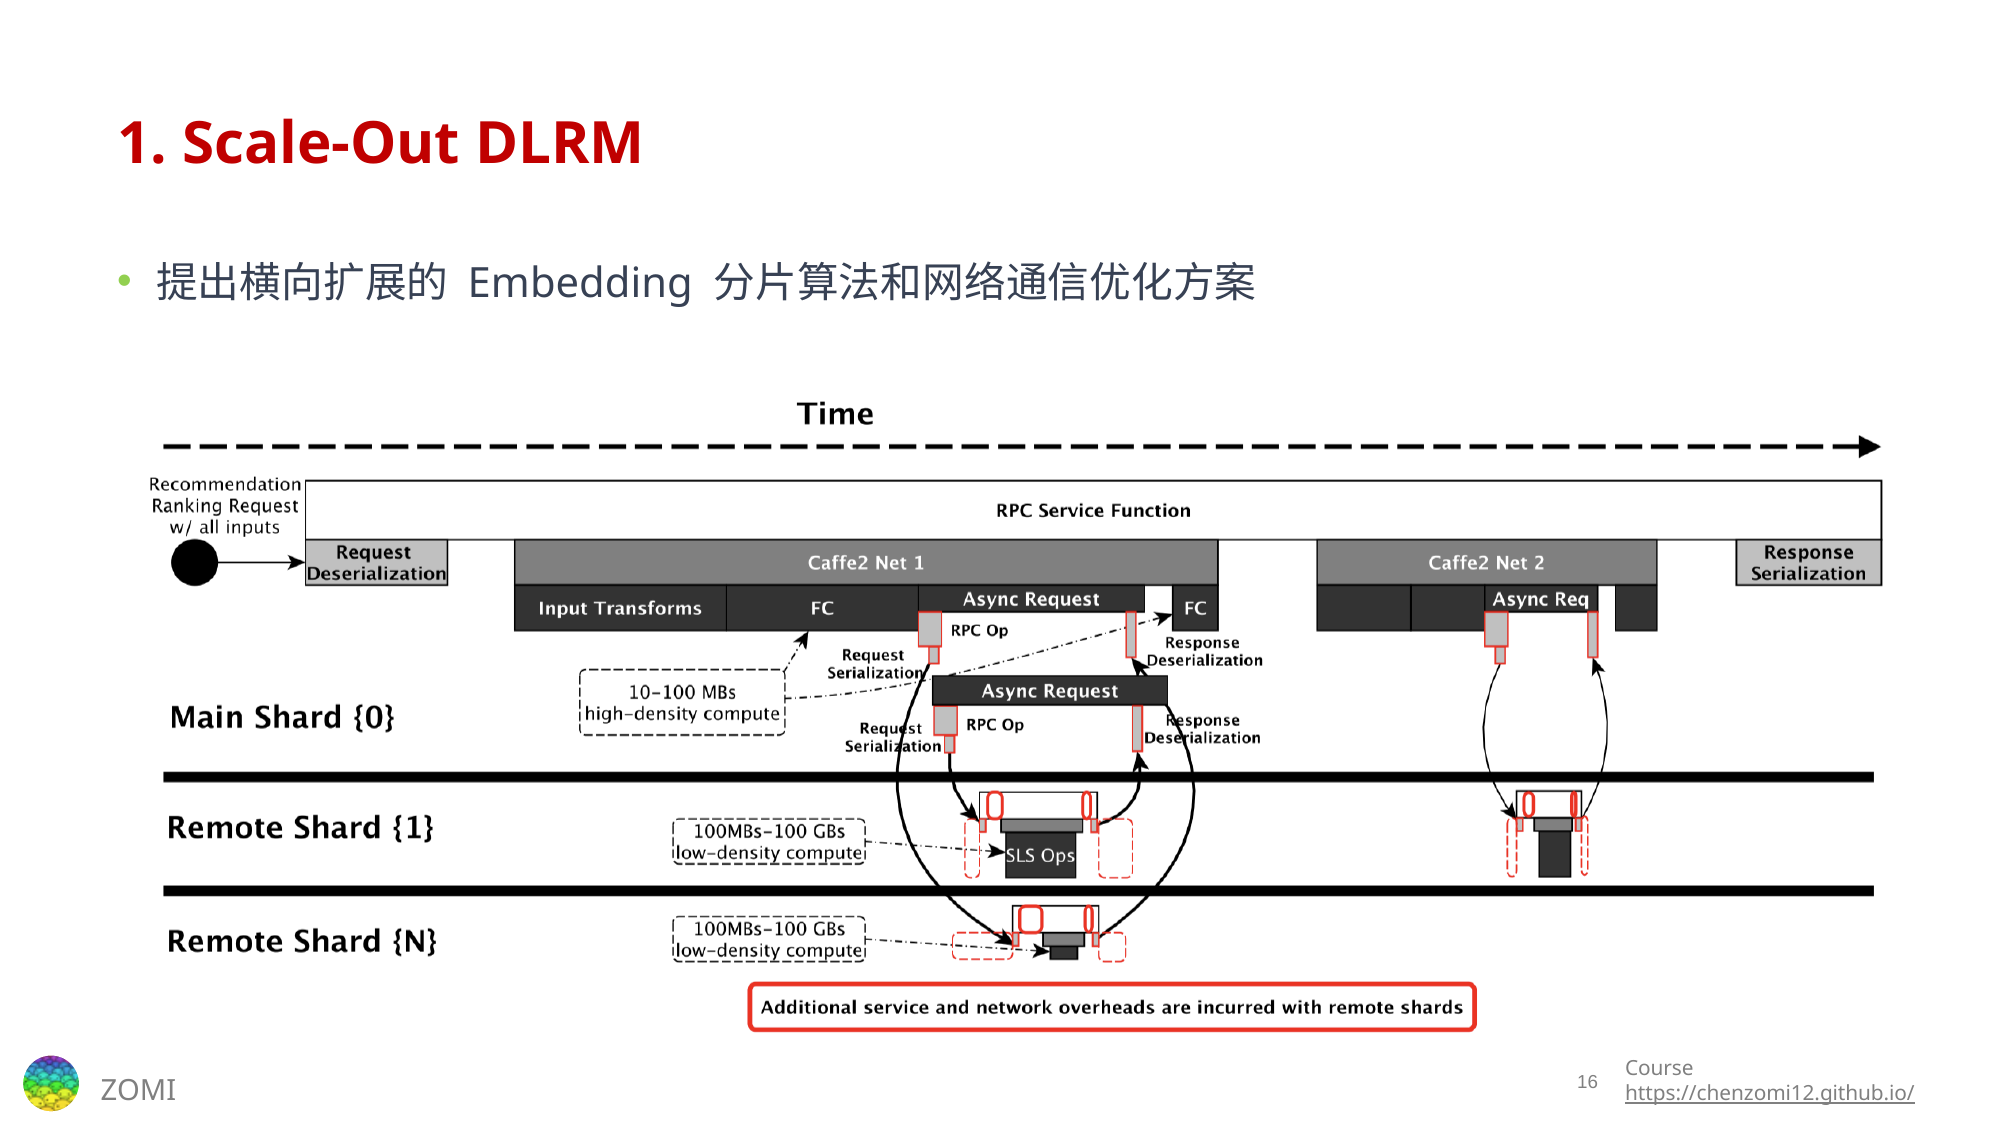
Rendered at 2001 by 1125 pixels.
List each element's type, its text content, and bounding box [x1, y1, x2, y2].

picture [102, 393, 1899, 1040]
list 提出横向扩展的 Embedding 分片算法和网络通信优化方案 [102, 223, 1901, 393]
title 1. Scale-Out DLRM [102, 91, 1901, 189]
picture [24, 1056, 78, 1111]
